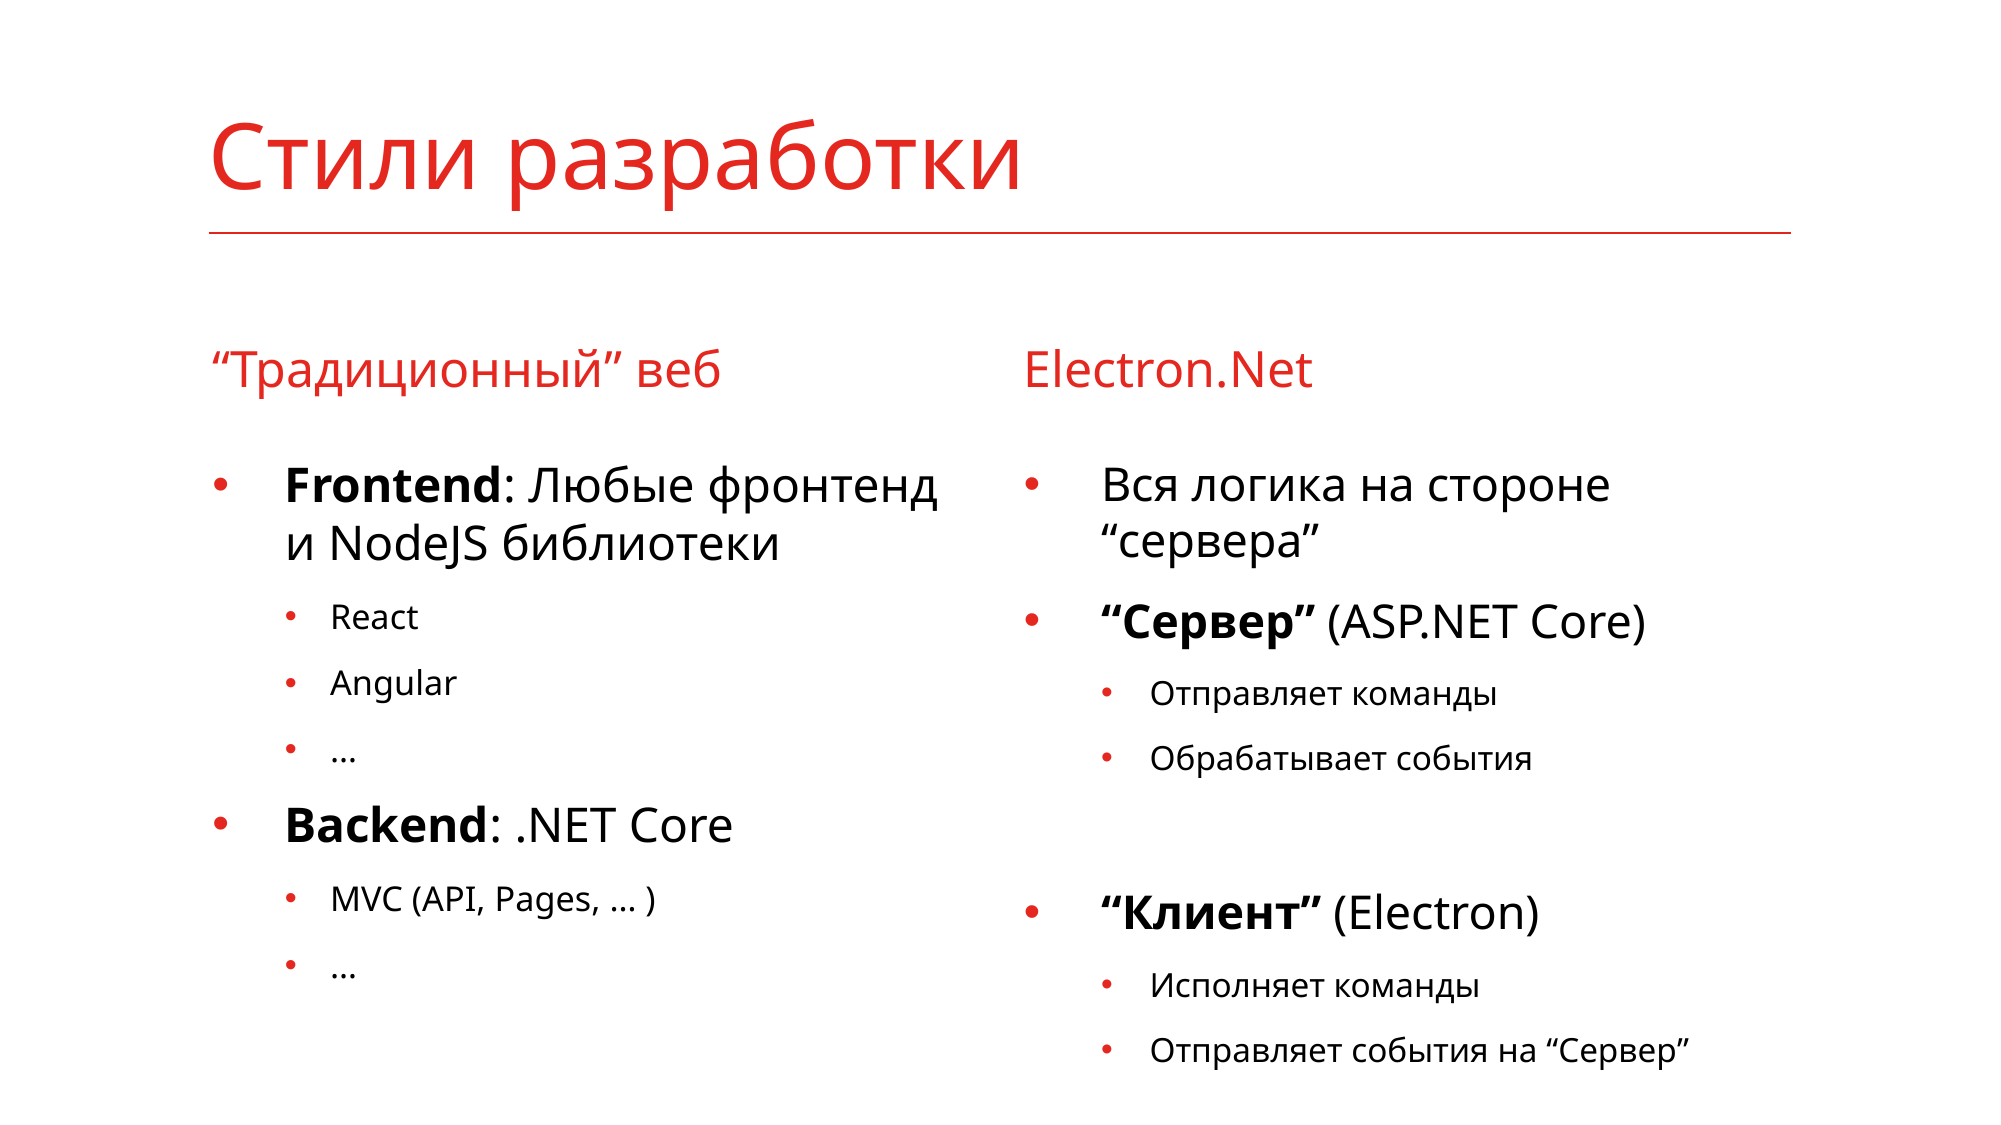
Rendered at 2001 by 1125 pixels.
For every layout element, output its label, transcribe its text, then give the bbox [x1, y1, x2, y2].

list Frontend: Любые фронтенд и NodeJS библиотеки React Angular … Backend: .NET Core MVC (API, Pages, … ) … [212, 455, 977, 1071]
list Electron.Net [1023, 290, 1788, 398]
title Стили разработки [208, 54, 1792, 232]
list “Традиционный” веб [212, 290, 977, 398]
list Вся логика на стороне “сервера” “Сервер” (ASP.NET Core) Отправляет команды Обрабатывает события “Клиент” (Electron) Исполняет команды Отправляет события на “Сервер” [1023, 455, 1788, 1071]
